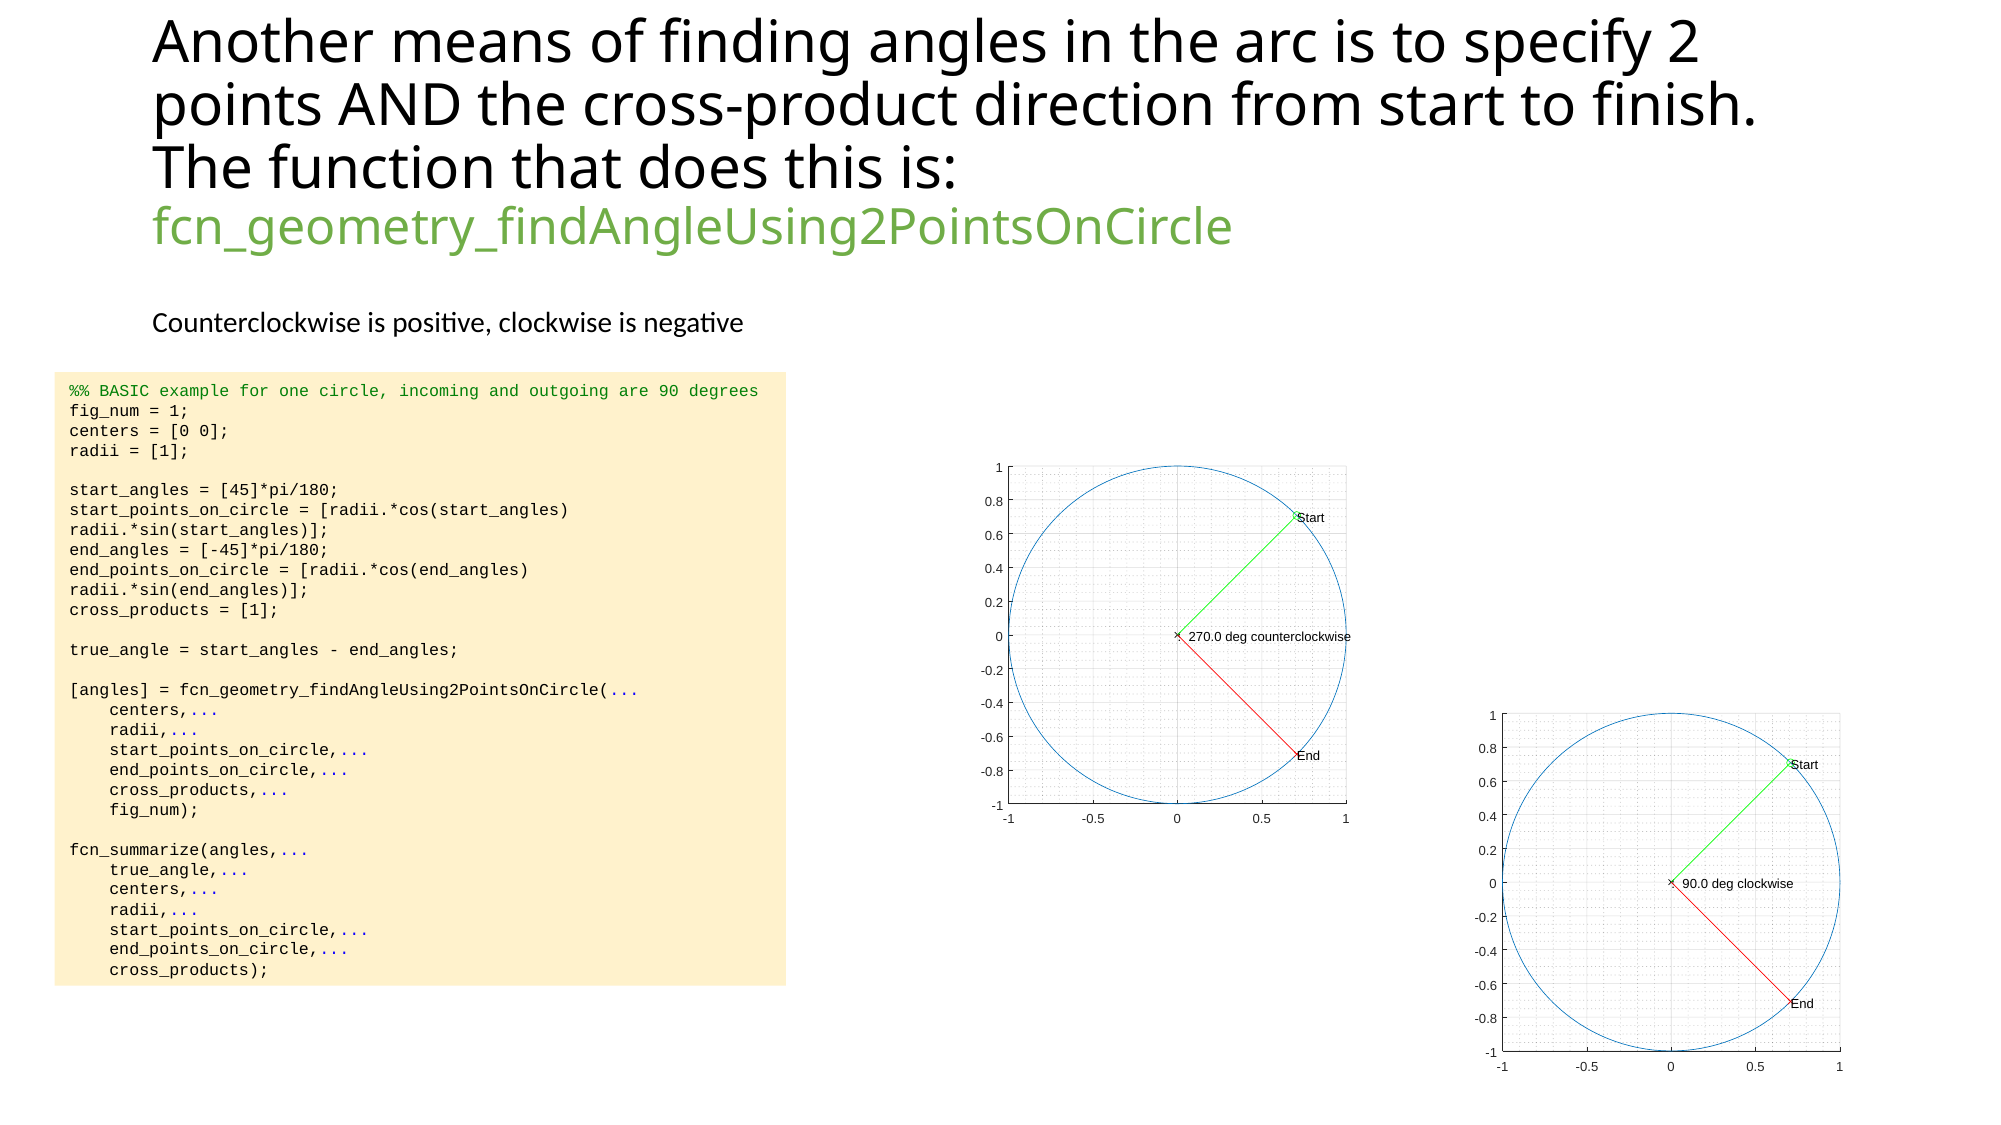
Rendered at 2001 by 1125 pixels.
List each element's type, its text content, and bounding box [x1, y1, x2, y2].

title Another means of finding angles in the arc is to specify 2 points AND the cross-product direction from start to finish. The function that does this is: fcn_geometry_findAngleUsing2PointsOnCircle [137, 59, 1863, 278]
list Counterclockwise is positive, clockwise is negative [137, 299, 1863, 1014]
picture [892, 435, 1936, 1096]
text_box %% BASIC example for one circle, incoming and outgoing are 90 degrees fig_num = 1; centers = [0 0]; radii = [1]; start_angles = [45]*pi/180; start_points_on_circle = [radii.*cos(start_angles) radii.*sin(start_angles)]; end_angles = [-45]*pi/180; end_points_on_circle = [radii.*cos(end_angles) radii.*sin(end_angles)]; cross_products = [1]; true_angle = start_angles - end_angles; [angles] = fcn_geometry_findAngleUsing2PointsOnCircle(... centers,... radii,... start_points_on_circle,... end_points_on_circle,... cross_products,... fig_num); fcn_summarize(angles,... true_angle,... centers,... radii,... start_points_on_circle,... end_points_on_circle,... cross_products); [54, 372, 786, 986]
